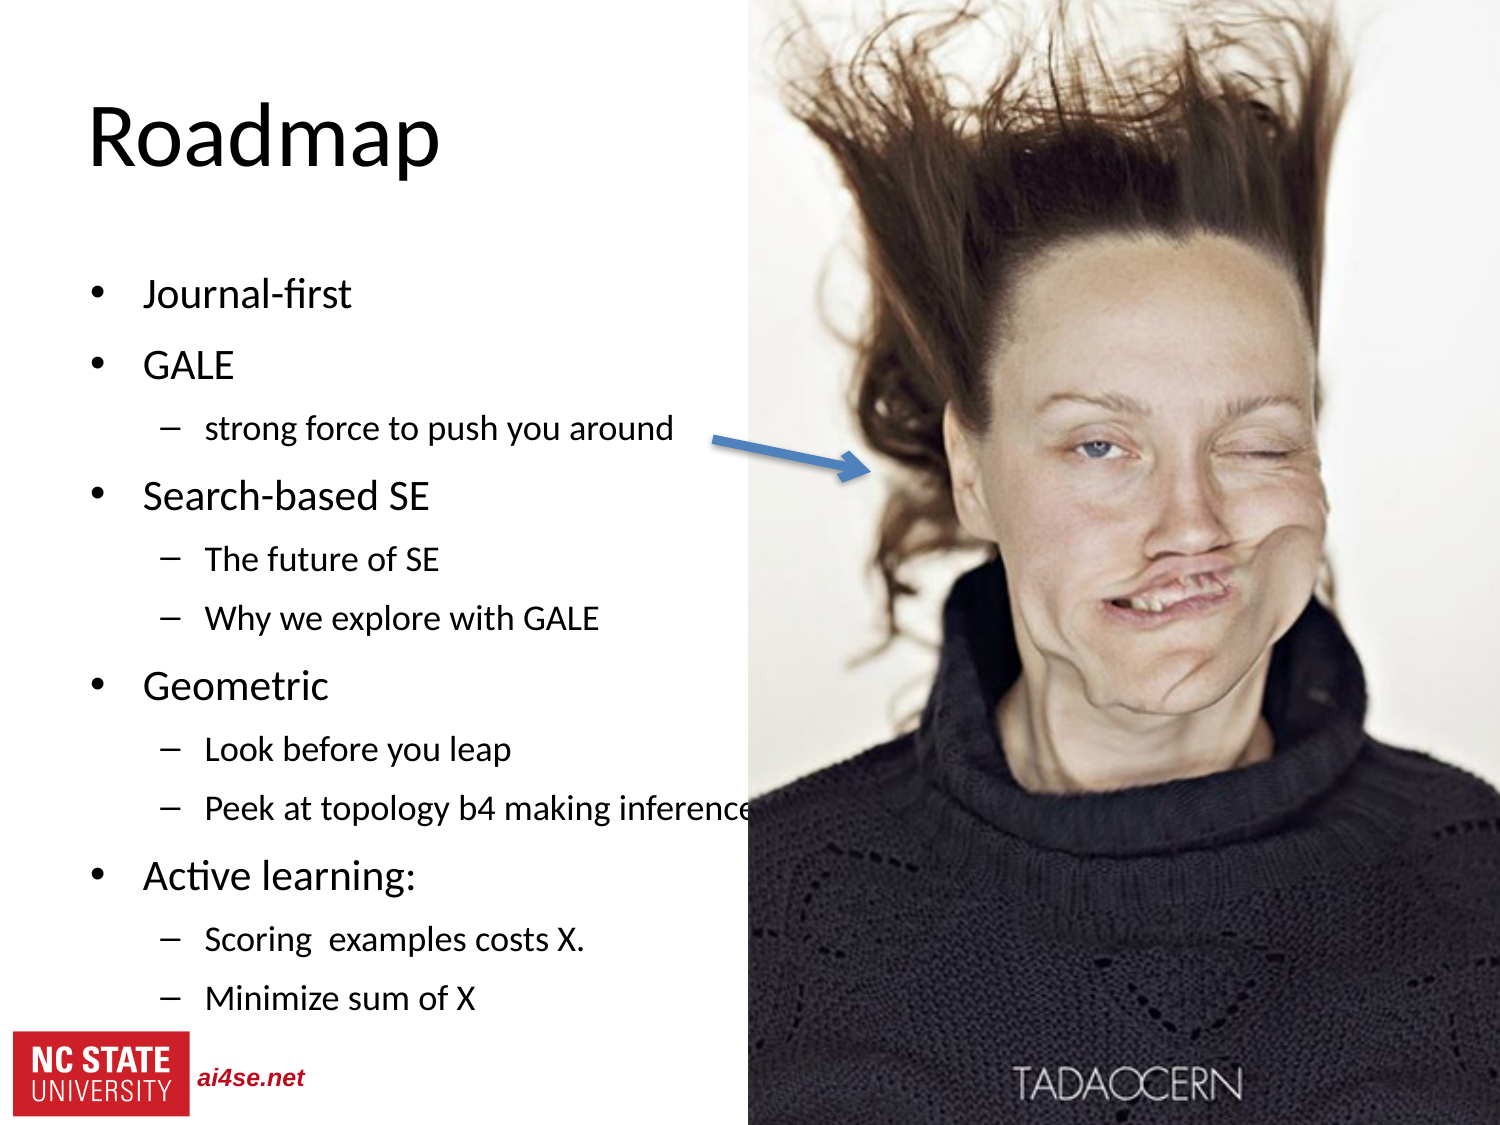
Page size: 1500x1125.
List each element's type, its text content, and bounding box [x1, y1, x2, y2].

picture [13, 1030, 191, 1118]
picture [748, 0, 1500, 1125]
list Journal-first GALE strong force to push you around Search-based SE The future of SE Why we explore with GALE Geometric Look before you leap Peek at topology b4 making inference Active learning: Scoring examples costs X. Minimize sum of X [75, 246, 743, 1042]
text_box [712, 438, 872, 472]
title Roadmap [72, 46, 743, 235]
